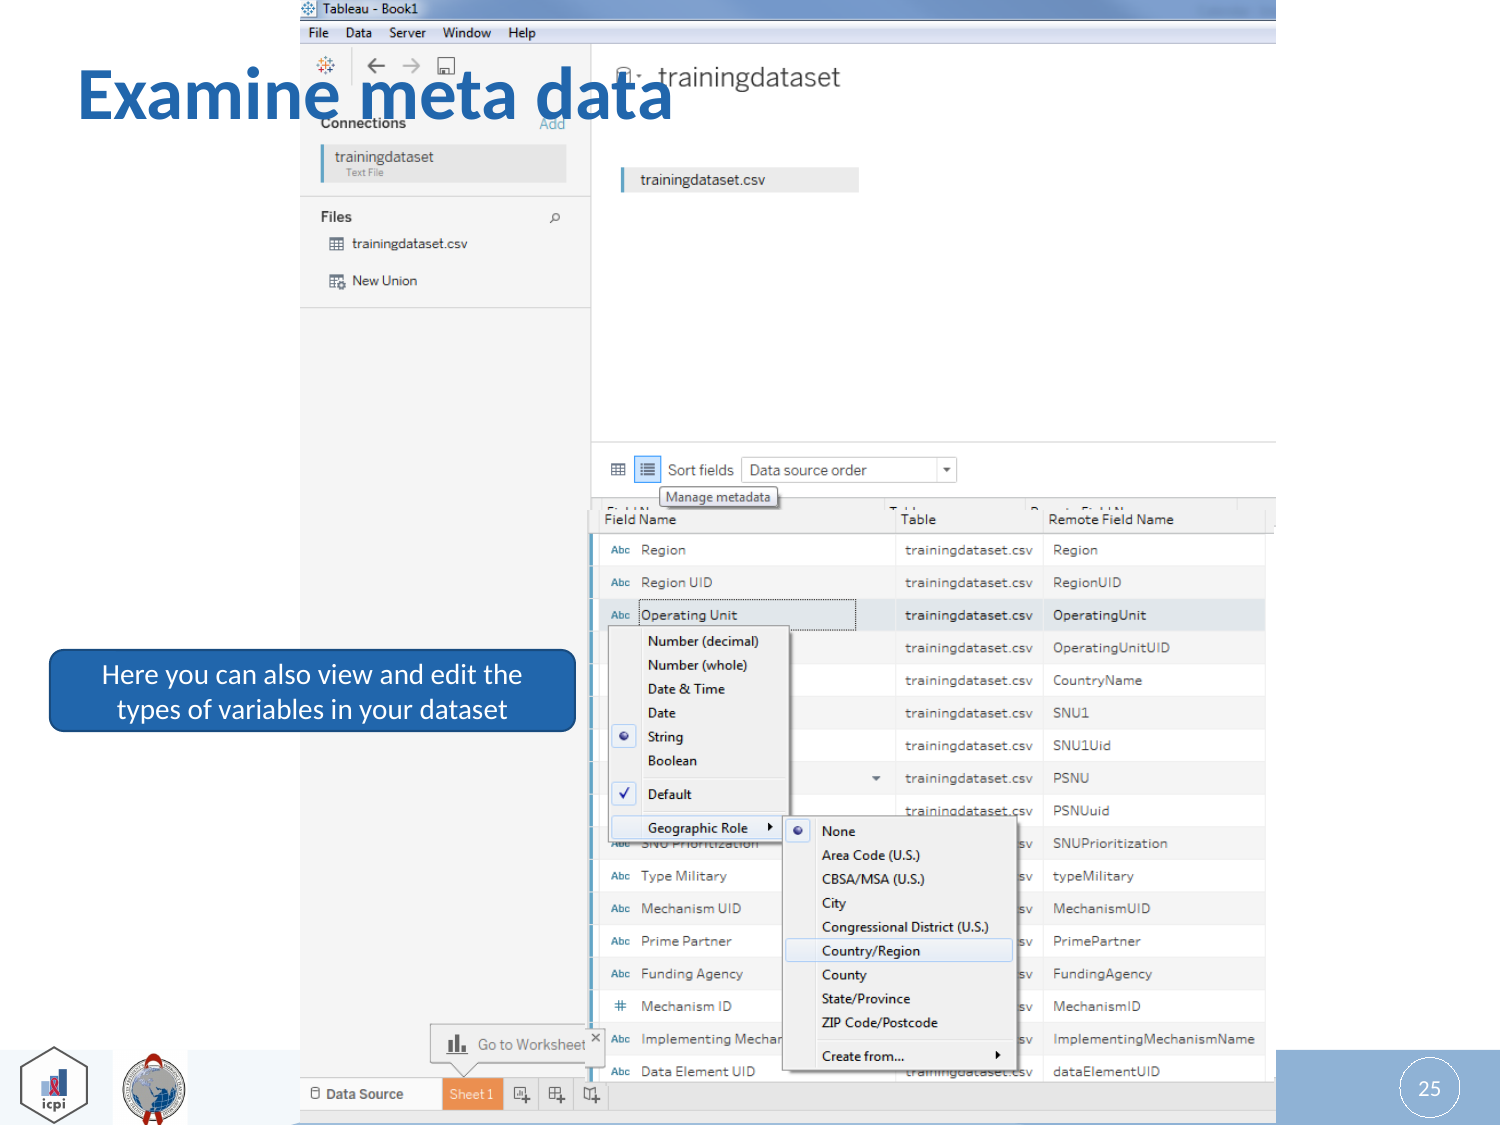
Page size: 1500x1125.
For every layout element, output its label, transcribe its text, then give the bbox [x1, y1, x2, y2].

picture [299, 0, 1276, 1123]
picture [112, 1050, 188, 1125]
text_box Here you can also view and edit the types of variables in your dataset [48, 648, 299, 733]
slide_number 25 [1399, 1057, 1460, 1118]
title Examine meta data [62, 37, 299, 378]
picture [20, 1046, 88, 1124]
